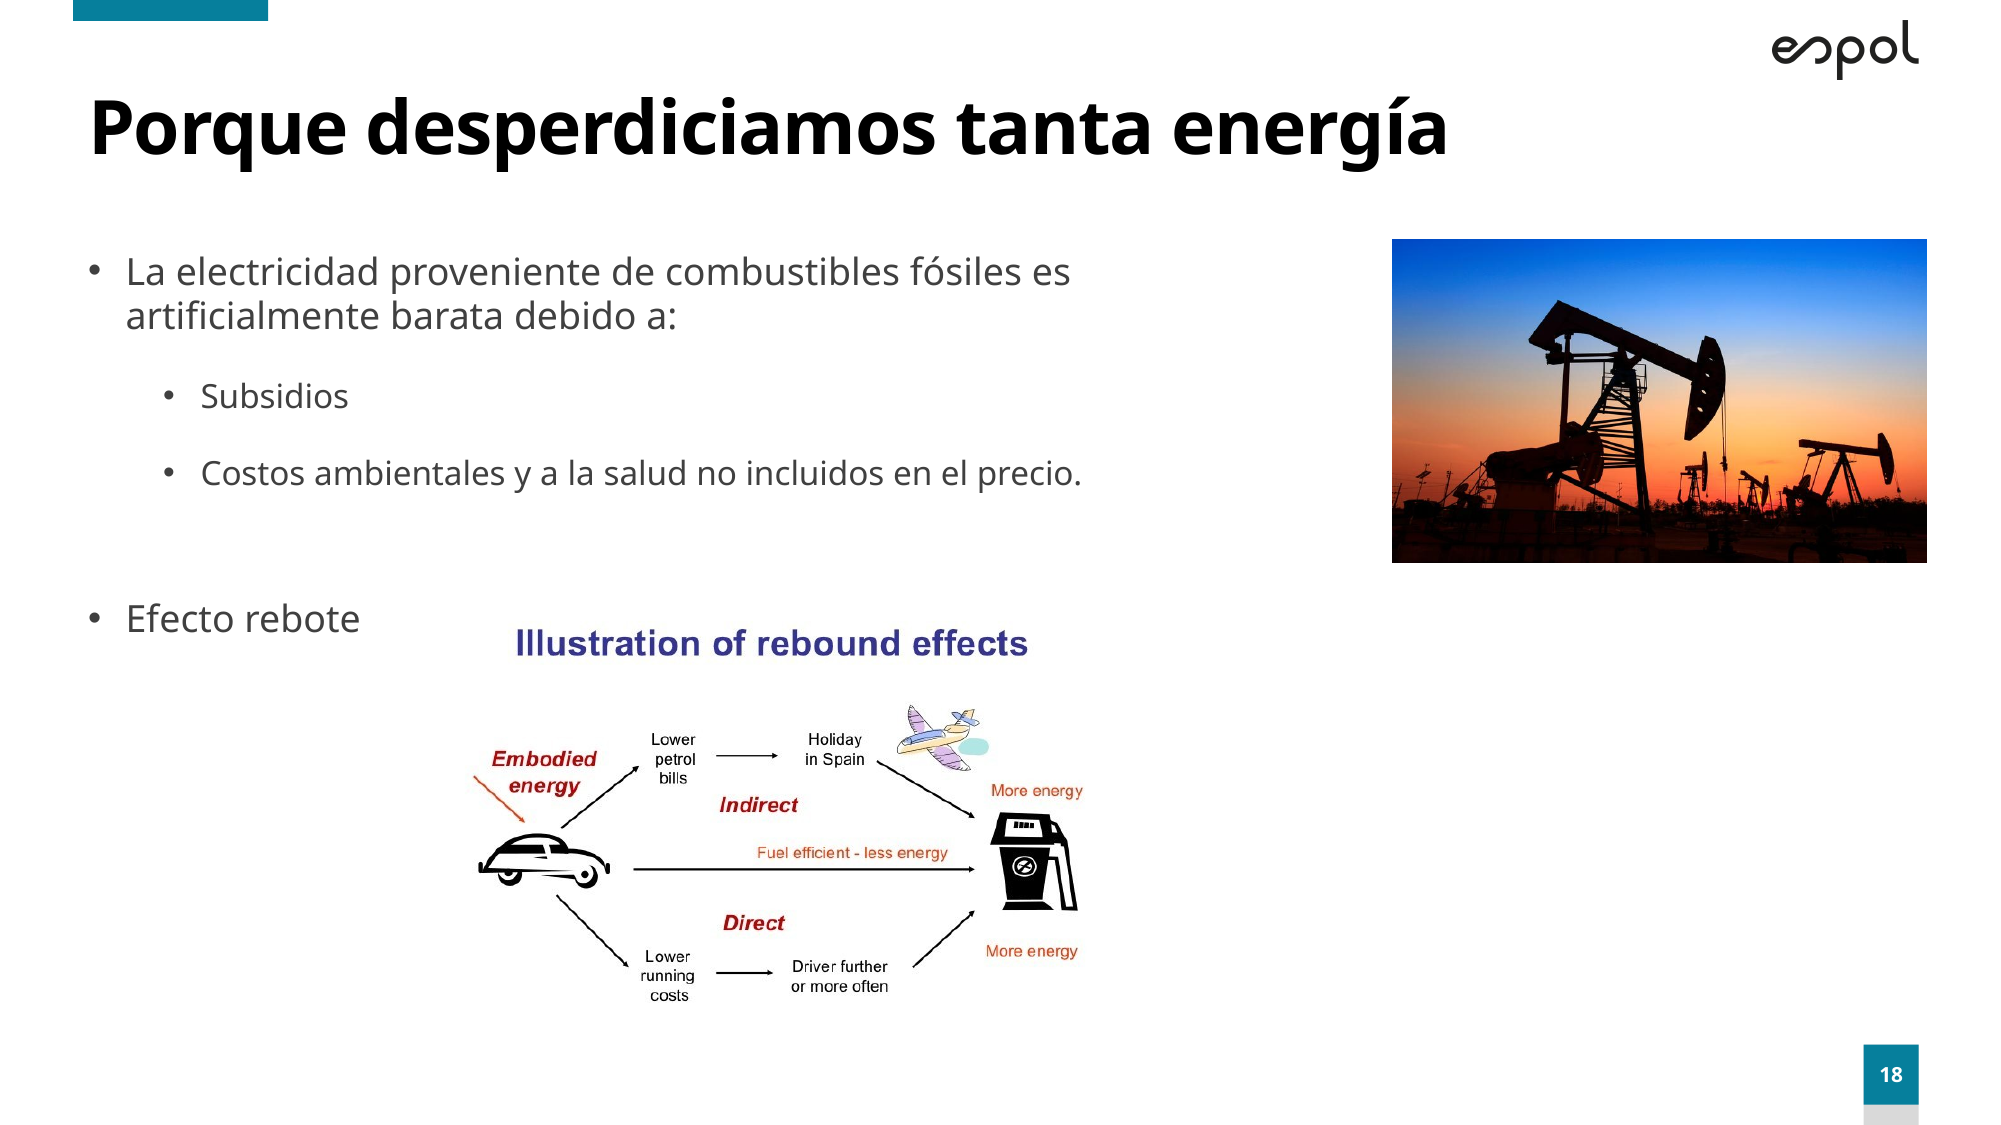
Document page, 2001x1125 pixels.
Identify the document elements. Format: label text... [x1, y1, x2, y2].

picture [450, 592, 1106, 1084]
picture [1392, 239, 1927, 563]
title Porque desperdiciamos tanta energía [73, 82, 1907, 179]
list La electricidad proveniente de combustibles fósiles es artificialmente barata debido a: Subsidios Costos ambientales y a la salud no incluidos en el precio. Efecto rebote [73, 239, 1310, 1023]
picture [1772, 20, 1919, 80]
